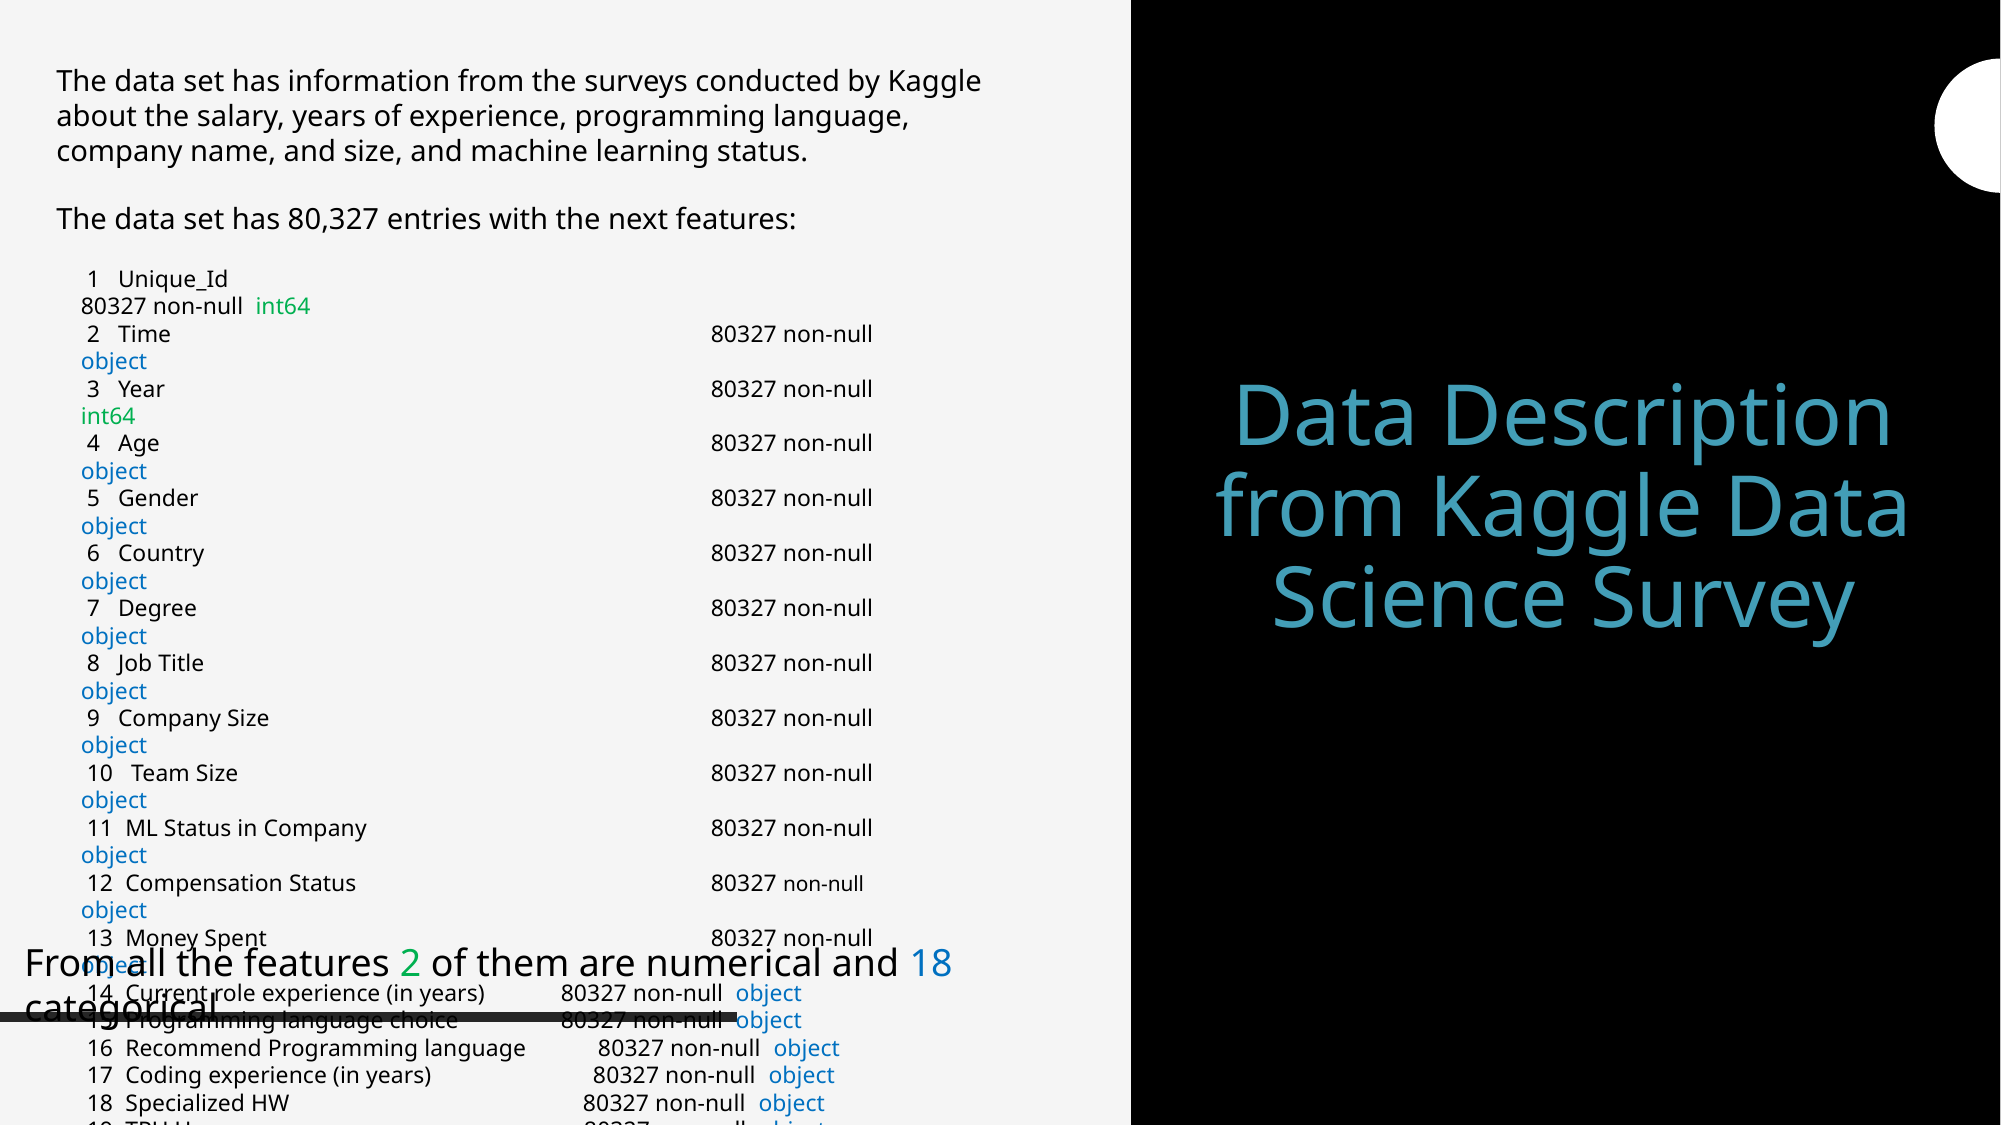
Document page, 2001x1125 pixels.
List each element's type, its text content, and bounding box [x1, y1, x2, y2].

title Data Description from Kaggle Data Science Survey [1183, 312, 1945, 706]
text_box 1 Unique_Id 80327 non-null int64 2 Time 80327 non-null object 3 Year 80327 non-null int64 4 Age 80327 non-null object 5 Gender 80327 non-null object 6 Country 80327 non-null object 7 Degree 80327 non-null object 8 Job Title 80327 non-null object 9 Company Size 80327 non-null object 10 Team Size 80327 non-null object 11 ML Status in Company 80327 non-null object 12 Compensation Status 80327 non-null object 13 Money Spent 80327 non-null object 14 Current role experience (in years) 80327 non-null object 15 Programming language choice 80327 non-null object 16 Recommend Programming language 80327 non-null object 17 Coding experience (in years) 80327 non-null object 18 Specialized HW 80327 non-null object 19 TPU Usage 80327 non-null object 20 ML Methods experience (in years) 80327 non-null object [66, 1037, 929, 1125]
text_box From all the features 2 of them are numerical and 18 categorical [9, 931, 1133, 1037]
text_box 1 Unique_Id 80327 non-null int64 2 Time 80327 non-null object 3 Year 80327 non-null int64 4 Age 80327 non-null object 5 Gender 80327 non-null object 6 Country 80327 non-null object 7 Degree 80327 non-null object 8 Job Title 80327 non-null object 9 Company Size 80327 non-null object 10 Team Size 80327 non-null object 11 ML Status in Company 80327 non-null object 12 Compensation Status 80327 non-null object 13 Money Spent 80327 non-null object 14 Current role experience (in years) 80327 non-null object 15 Programming language choice 80327 non-null object 16 Recommend Programming language 80327 non-null object 17 Coding experience (in years) 80327 non-null object 18 Specialized HW 80327 non-null object 19 TPU Usage 80327 non-null object 20 ML Methods experience (in years) 80327 non-null object [66, 256, 929, 931]
text_box The data set has 80,327 entries with the next features: [41, 210, 1000, 278]
text_box The data set has information from the surveys conducted by Kaggle about the salary, years of experience, programming language, company name, and size, and machine learning status. [41, 55, 1000, 210]
